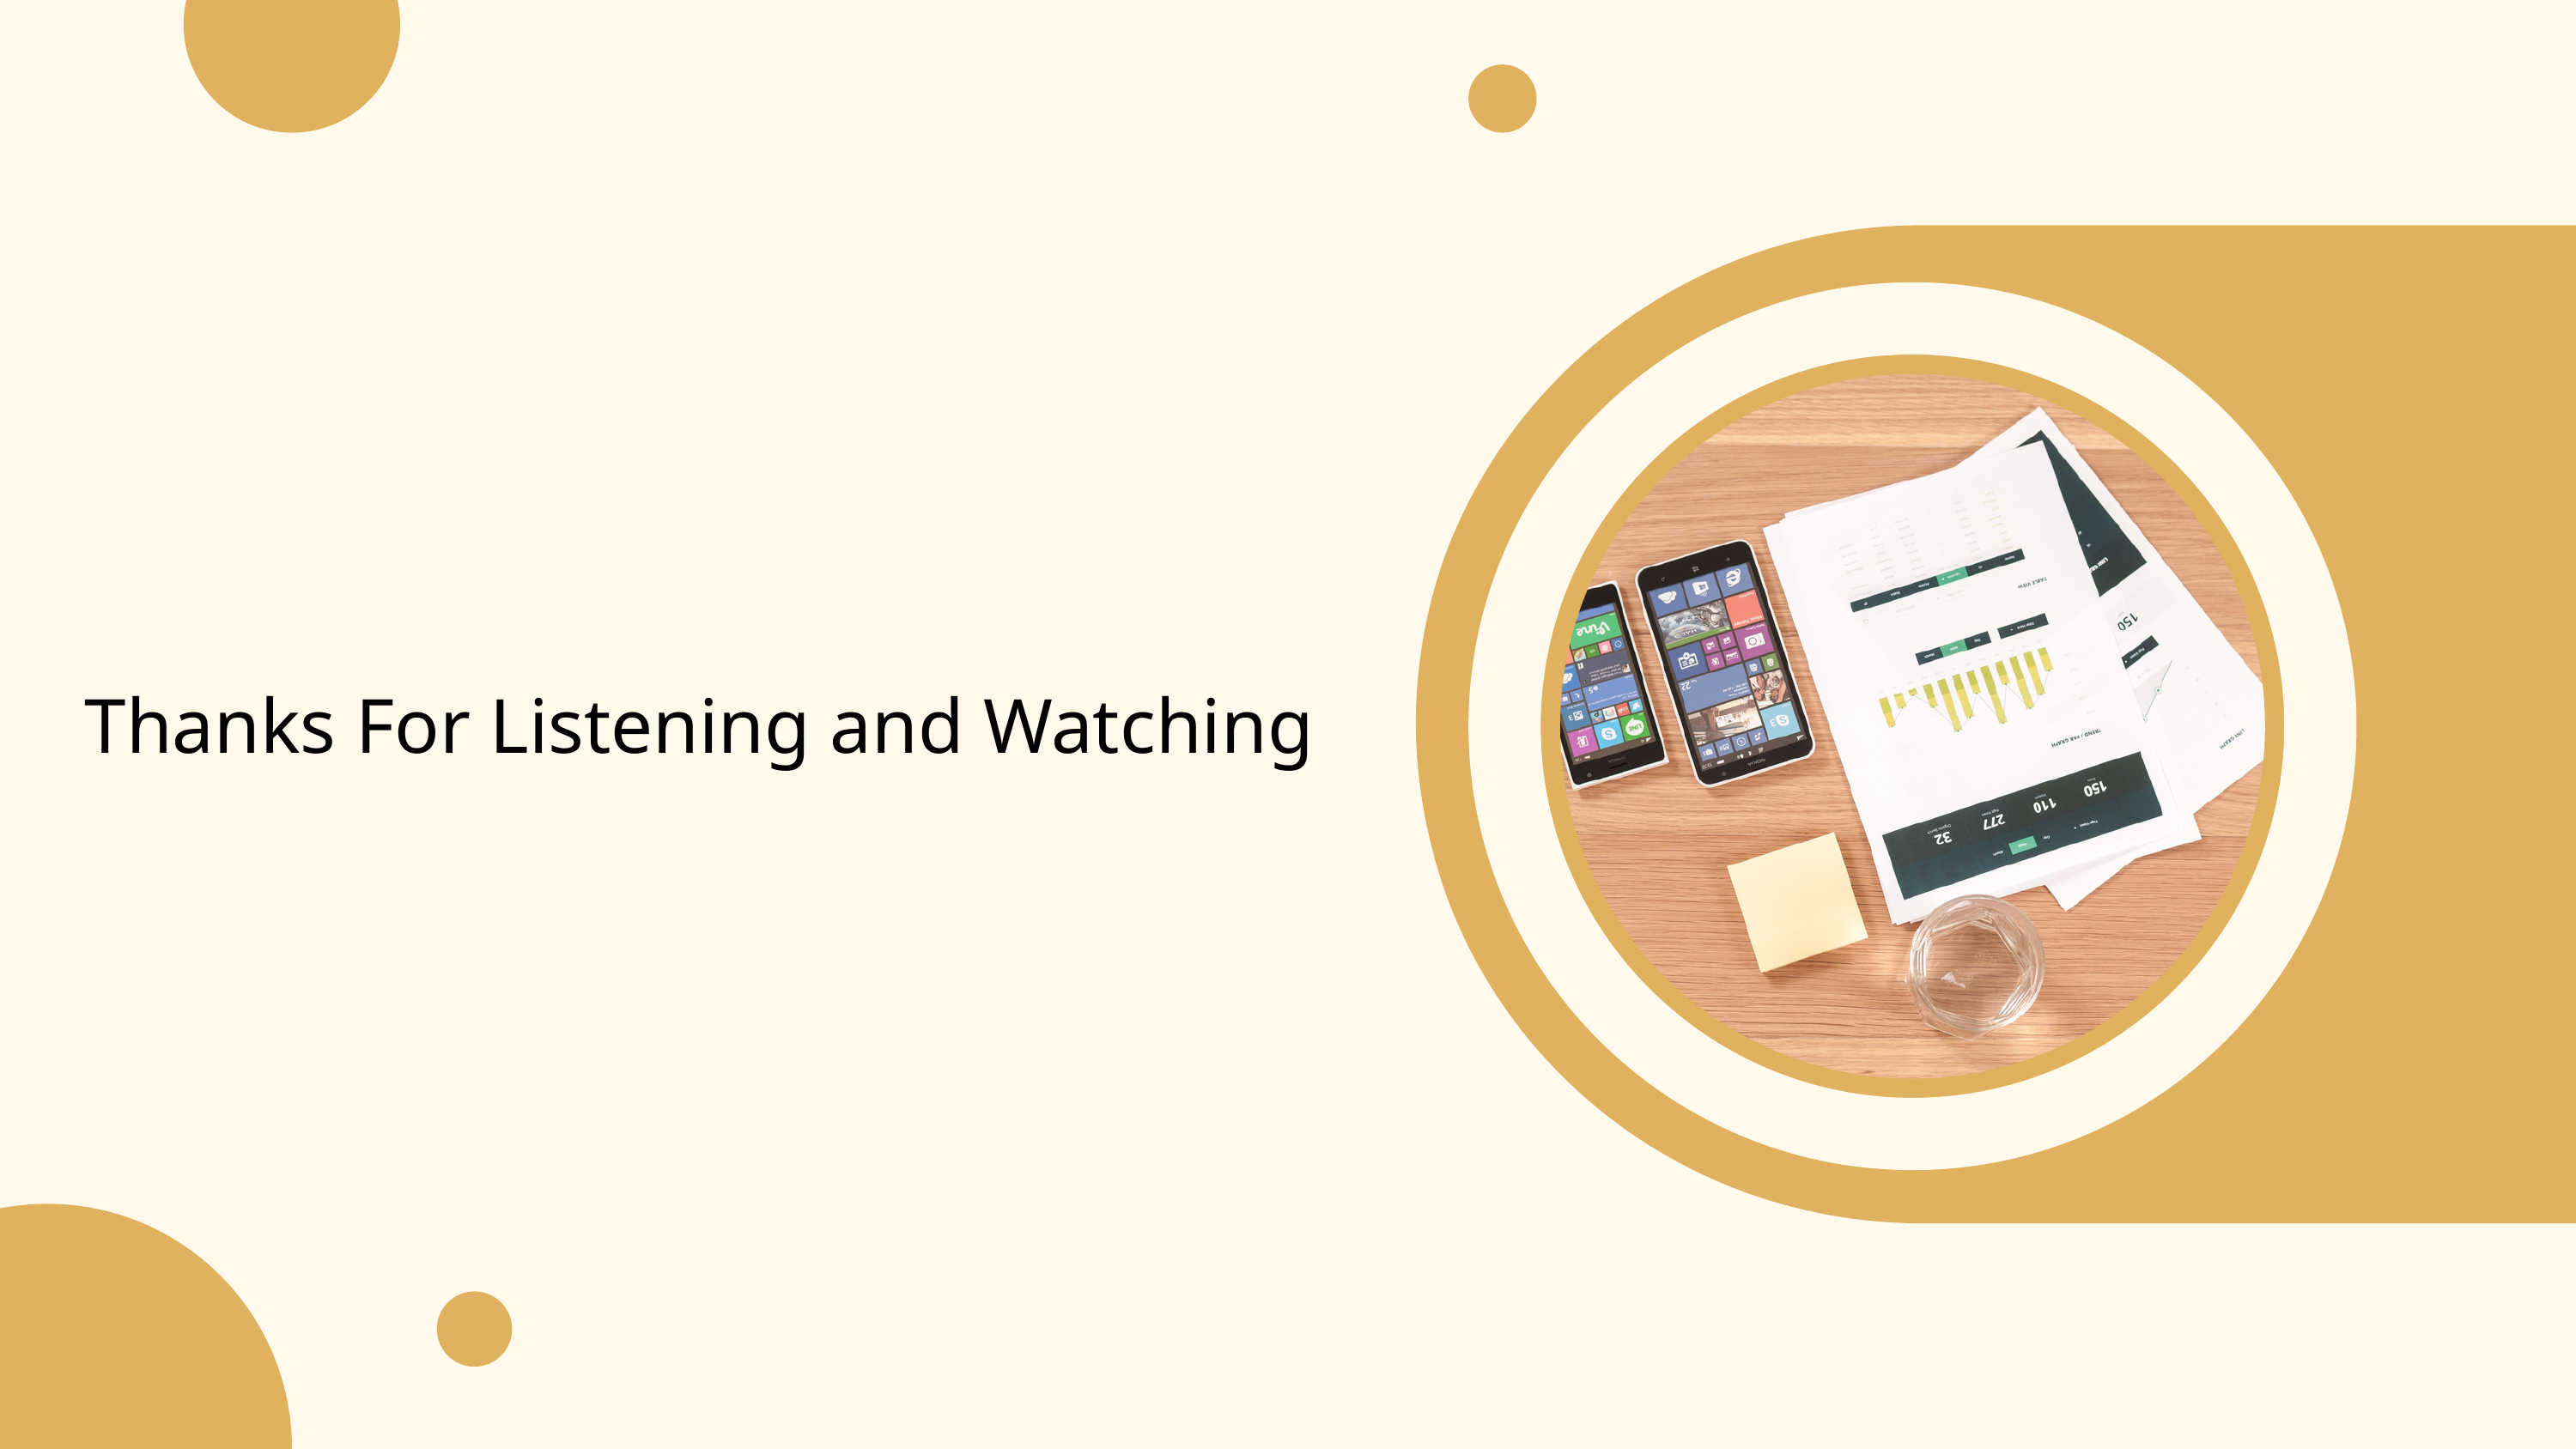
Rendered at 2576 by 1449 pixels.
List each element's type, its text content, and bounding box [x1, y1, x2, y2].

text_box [1467, 64, 1537, 133]
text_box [436, 1291, 513, 1367]
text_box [0, 1203, 293, 1449]
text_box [183, 0, 401, 133]
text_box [1604, 36, 2576, 1413]
text_box Thanks For Listening and Watching [84, 678, 1357, 769]
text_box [1467, 282, 2357, 1171]
